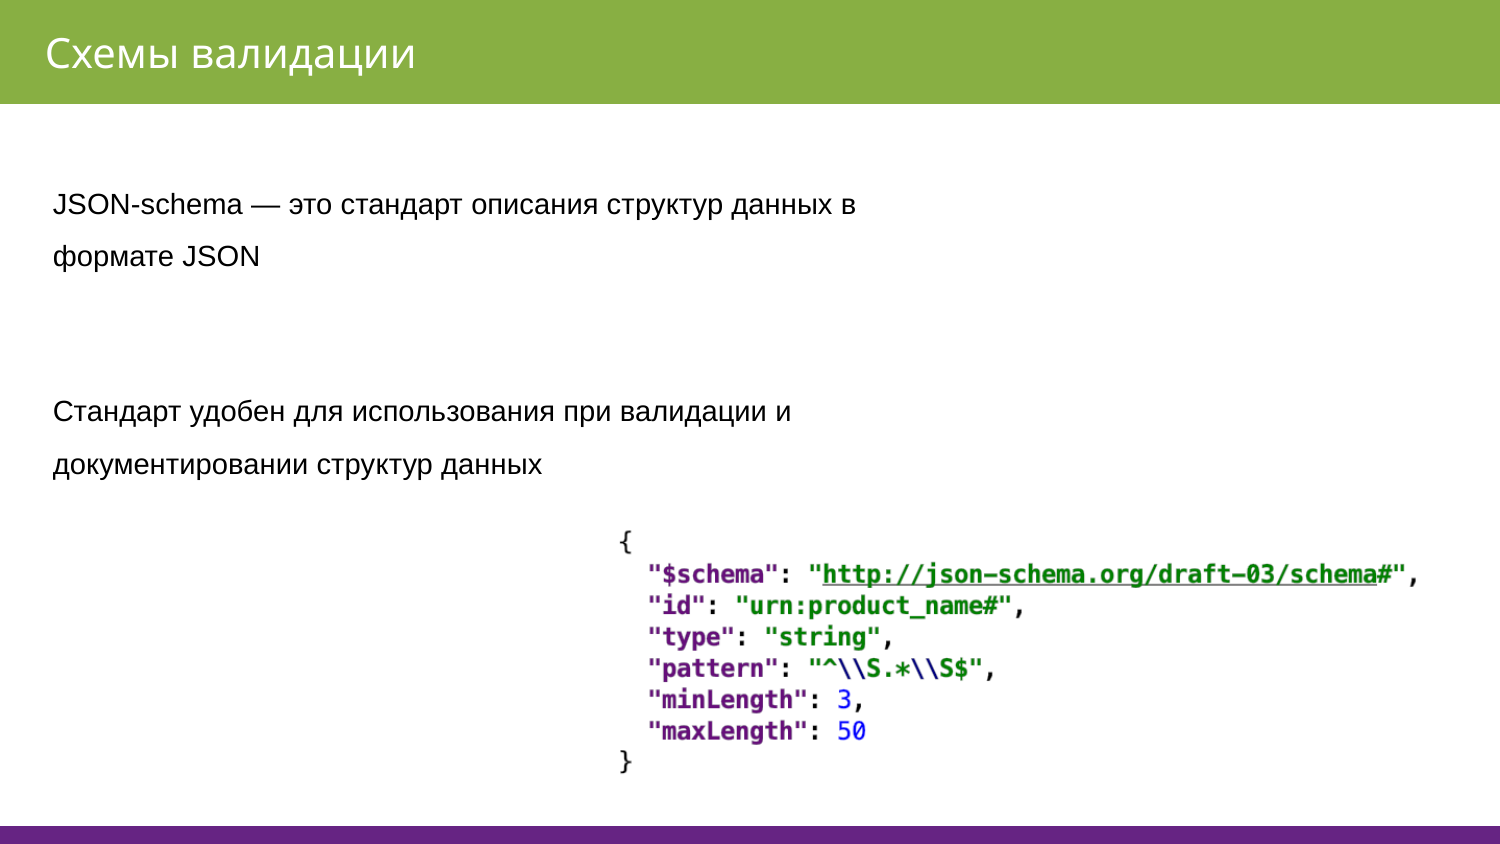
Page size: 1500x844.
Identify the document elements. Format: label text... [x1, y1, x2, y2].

text_box [0, 826, 1500, 844]
text_box JSON-schema — это стандарт описания структур данных в формате JSON Стандарт удобен для использования при валидации и документировании структур данных [37, 152, 1056, 691]
picture [615, 520, 1448, 794]
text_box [0, 0, 1500, 104]
